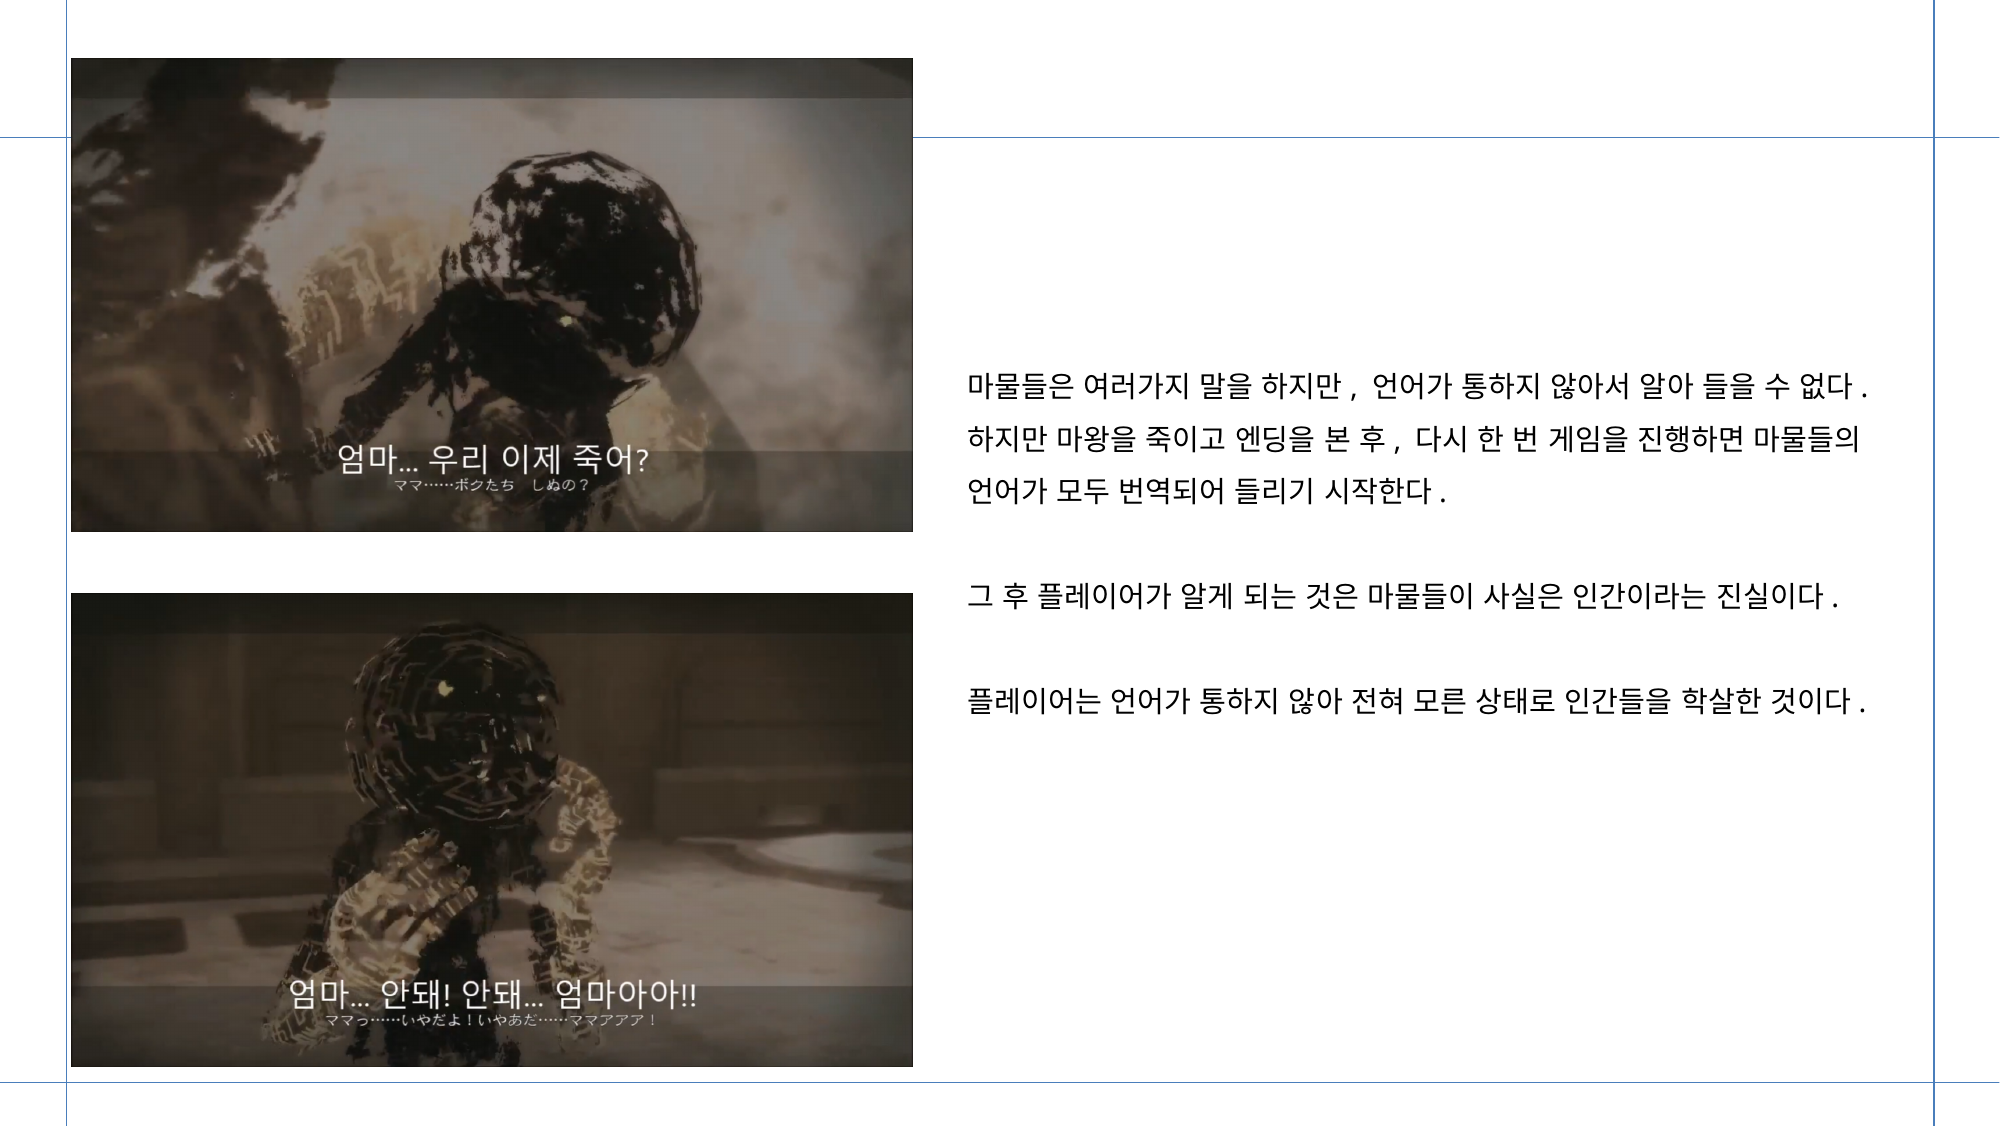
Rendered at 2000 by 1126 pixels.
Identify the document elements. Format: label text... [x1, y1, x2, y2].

picture [71, 58, 913, 532]
picture [71, 593, 913, 1068]
text_box 마물들은 여러가지 말을 하지만, 언어가 통하지 않아서 알아 들을 수 없다. 하지만 마왕을 죽이고 엔딩을 본 후, 다시 한 번 게임을 진행하면 마물들의 언어가 모두 번역되어 들리기 시작한다. 그 후 플레이어가 알게 되는 것은 마물들이 사실은 인간이라는 진실이다. 플레이어는 언어가 통하지 않아 전혀 모른 상태로 인간들을 학살한 것이다. [952, 343, 1976, 726]
